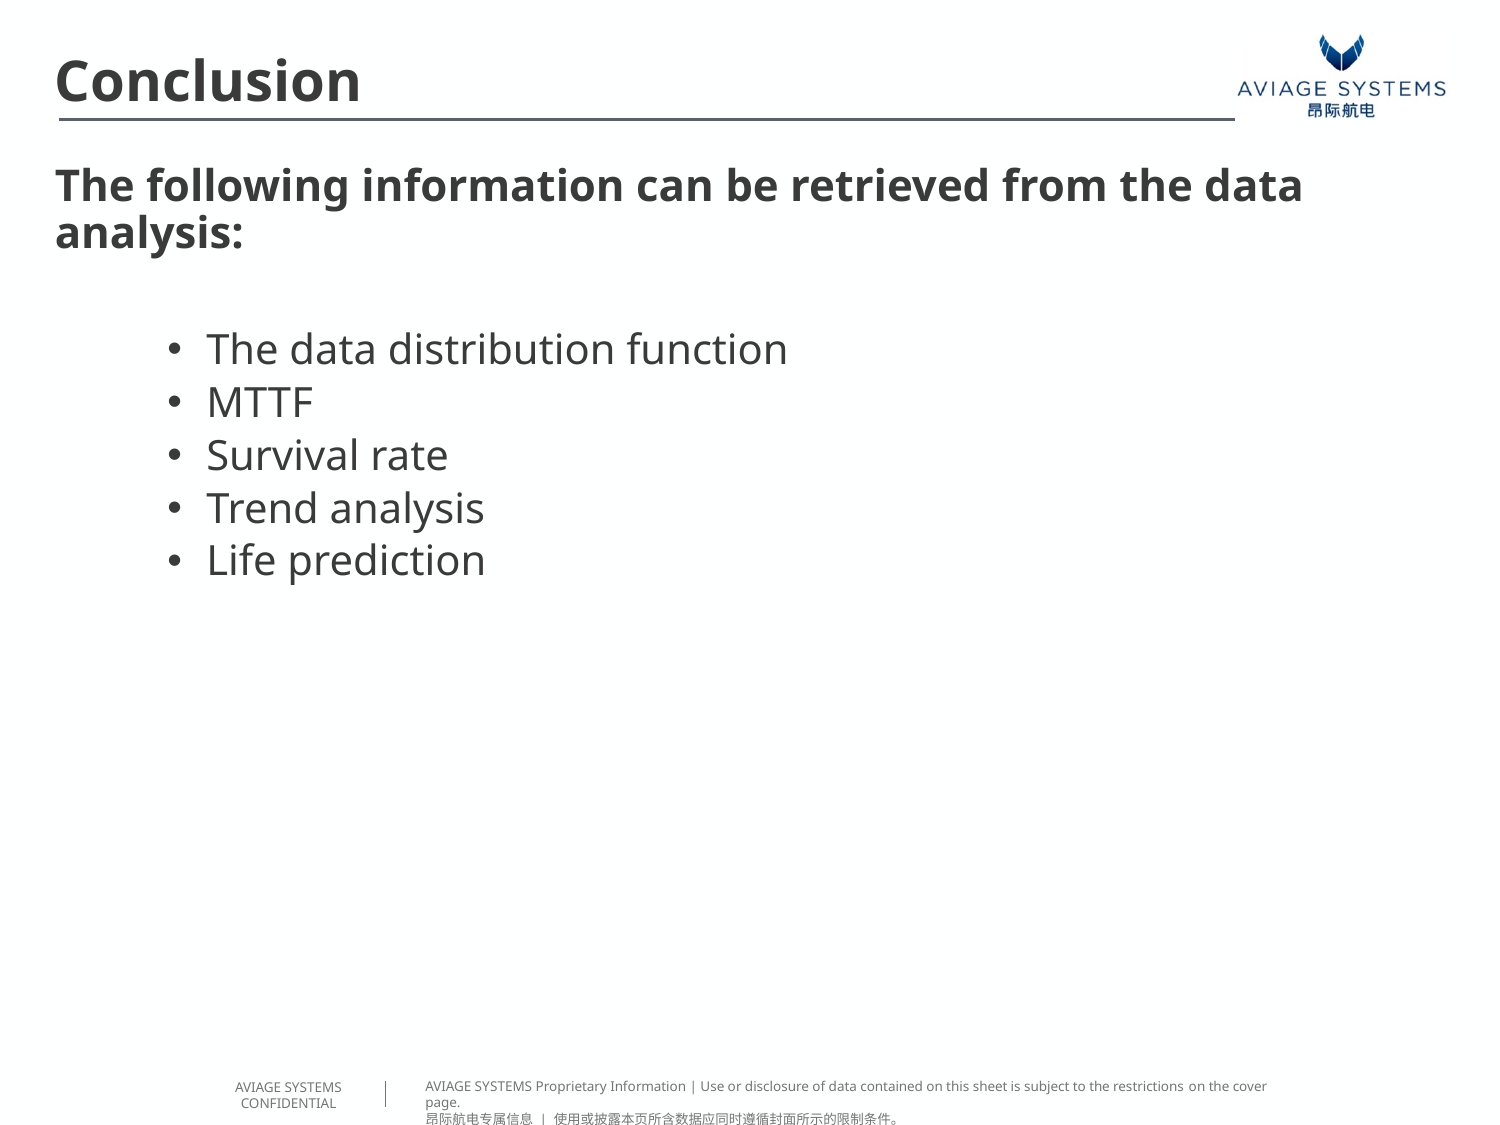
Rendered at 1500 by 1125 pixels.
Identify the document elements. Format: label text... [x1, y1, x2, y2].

title Conclusion [40, 43, 1195, 122]
list The following information can be retrieved from the data analysis: The data distribution function MTTF Survival rate Trend analysis Life prediction [40, 156, 1450, 1000]
picture [1236, 34, 1450, 120]
